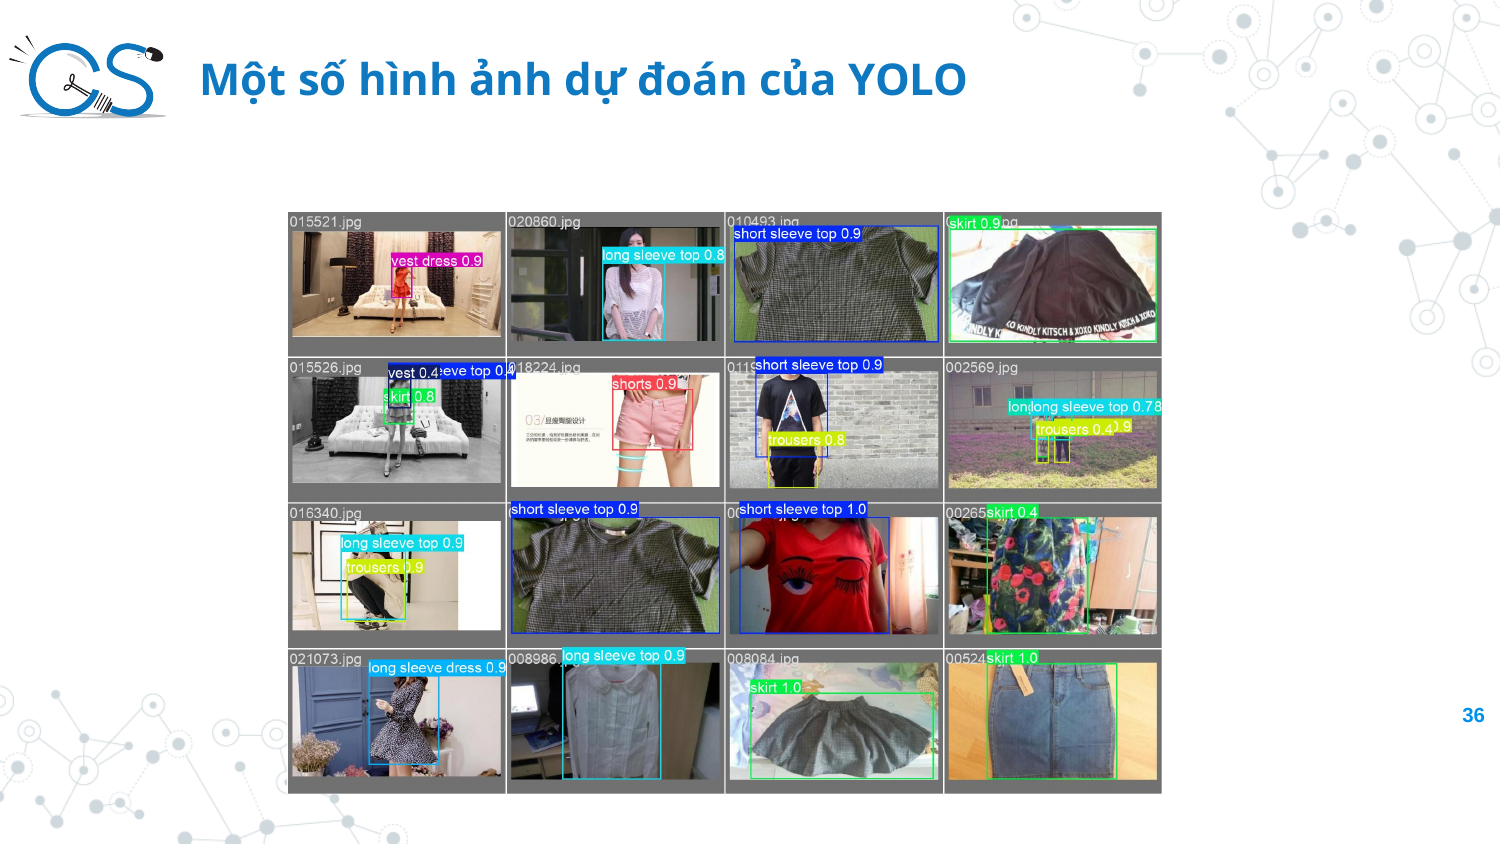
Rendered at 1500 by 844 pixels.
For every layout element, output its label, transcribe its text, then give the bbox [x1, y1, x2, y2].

picture [0, 0, 1500, 844]
text_box Một số hình ảnh dự đoán của YOLO [184, 36, 1272, 119]
slide_number ‹#› [1405, 690, 1496, 740]
